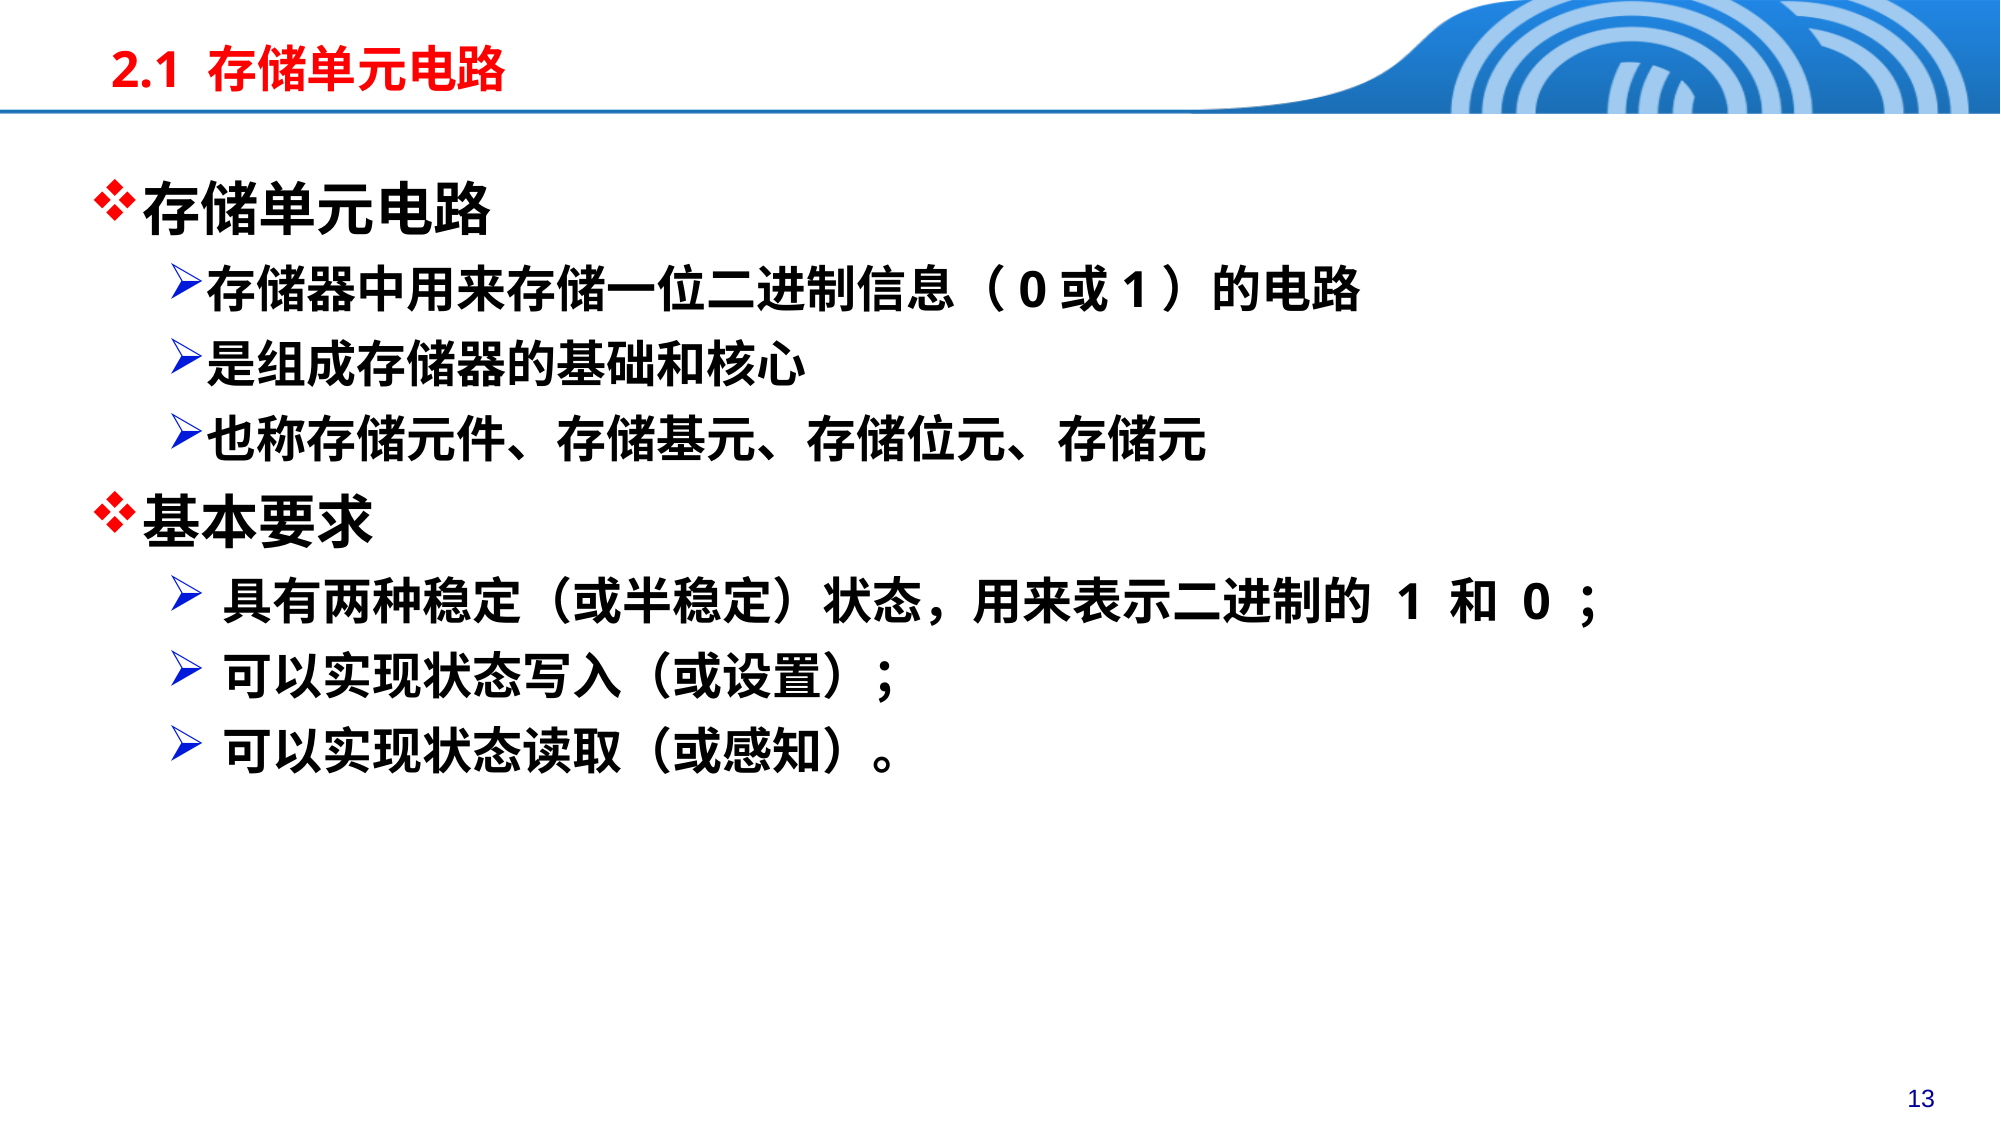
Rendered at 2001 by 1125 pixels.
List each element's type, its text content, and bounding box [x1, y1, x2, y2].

list 存储单元电路 存储器中用来存储一位二进制信息（0或1）的电路 是组成存储器的基础和核心 也称存储元件、存储基元、存储位元、存储元 基本要求 具有两种稳定（或半稳定）状态，用来表示二进制的 1 和 0 ； 可以实现状态写入（或设置）； 可以实现状态读取（或感知）。 [78, 117, 1818, 817]
title 2.1 存储单元电路 [99, 40, 1064, 103]
picture [0, 0, 2000, 114]
